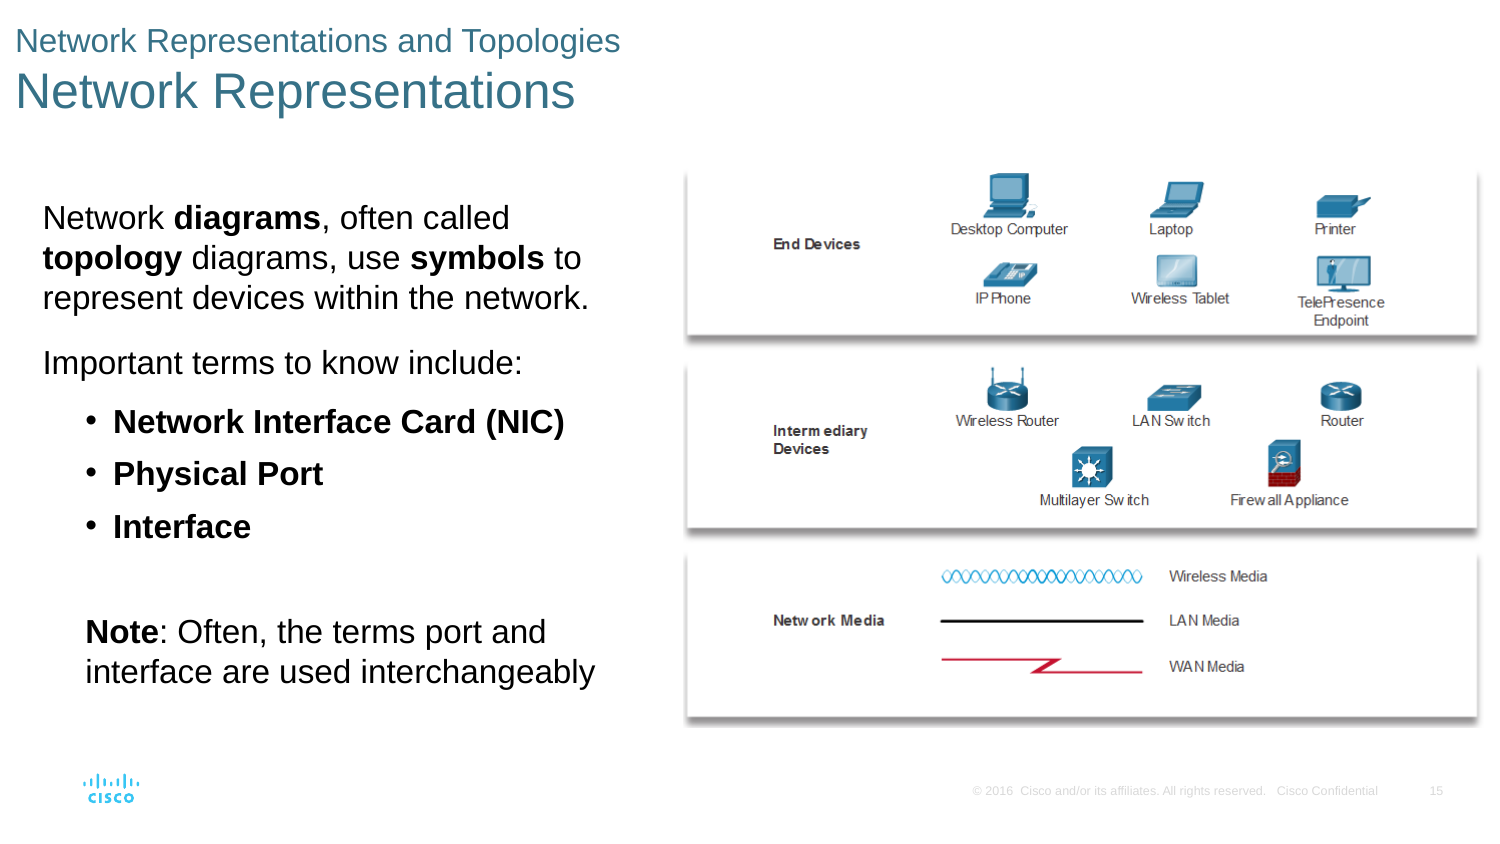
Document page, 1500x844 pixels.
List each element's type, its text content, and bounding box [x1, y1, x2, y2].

list Network diagrams, often called topology diagrams, use symbols to represent devices within the network. Important terms to know include: Network Interface Card (NIC) Physical Port Interface Note: Often, the terms port and interface are used interchangeably [27, 189, 677, 728]
title Network Representations and Topologies Network Representations [0, 6, 1500, 131]
picture [682, 161, 1484, 728]
